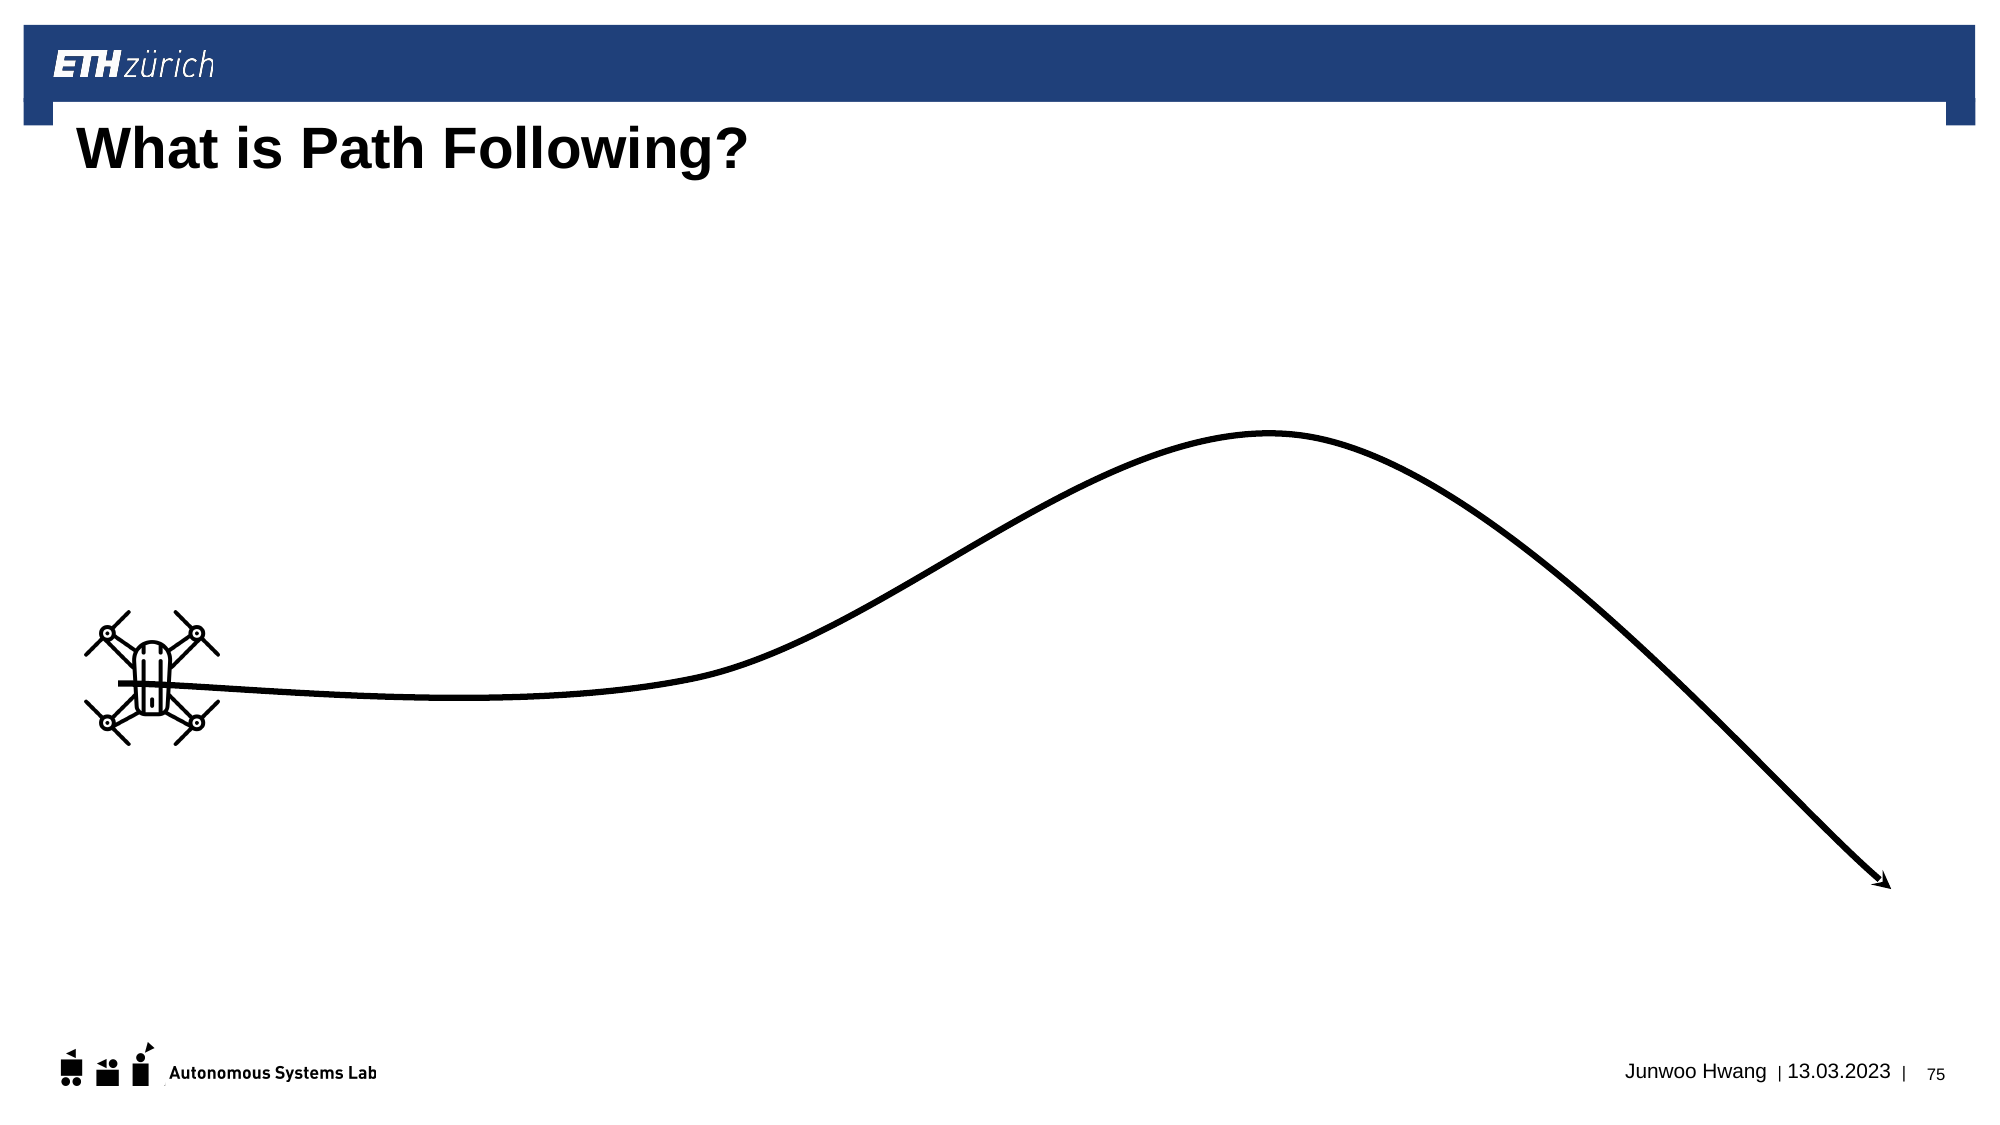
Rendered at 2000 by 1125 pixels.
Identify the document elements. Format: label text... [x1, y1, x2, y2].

picture [83, 610, 220, 747]
picture [53, 50, 213, 77]
title What is Path Following? [53, 101, 1946, 262]
slide_number ‹#› [1906, 1034, 1966, 1112]
picture [60, 1042, 376, 1089]
text_box [224, 433, 1892, 890]
